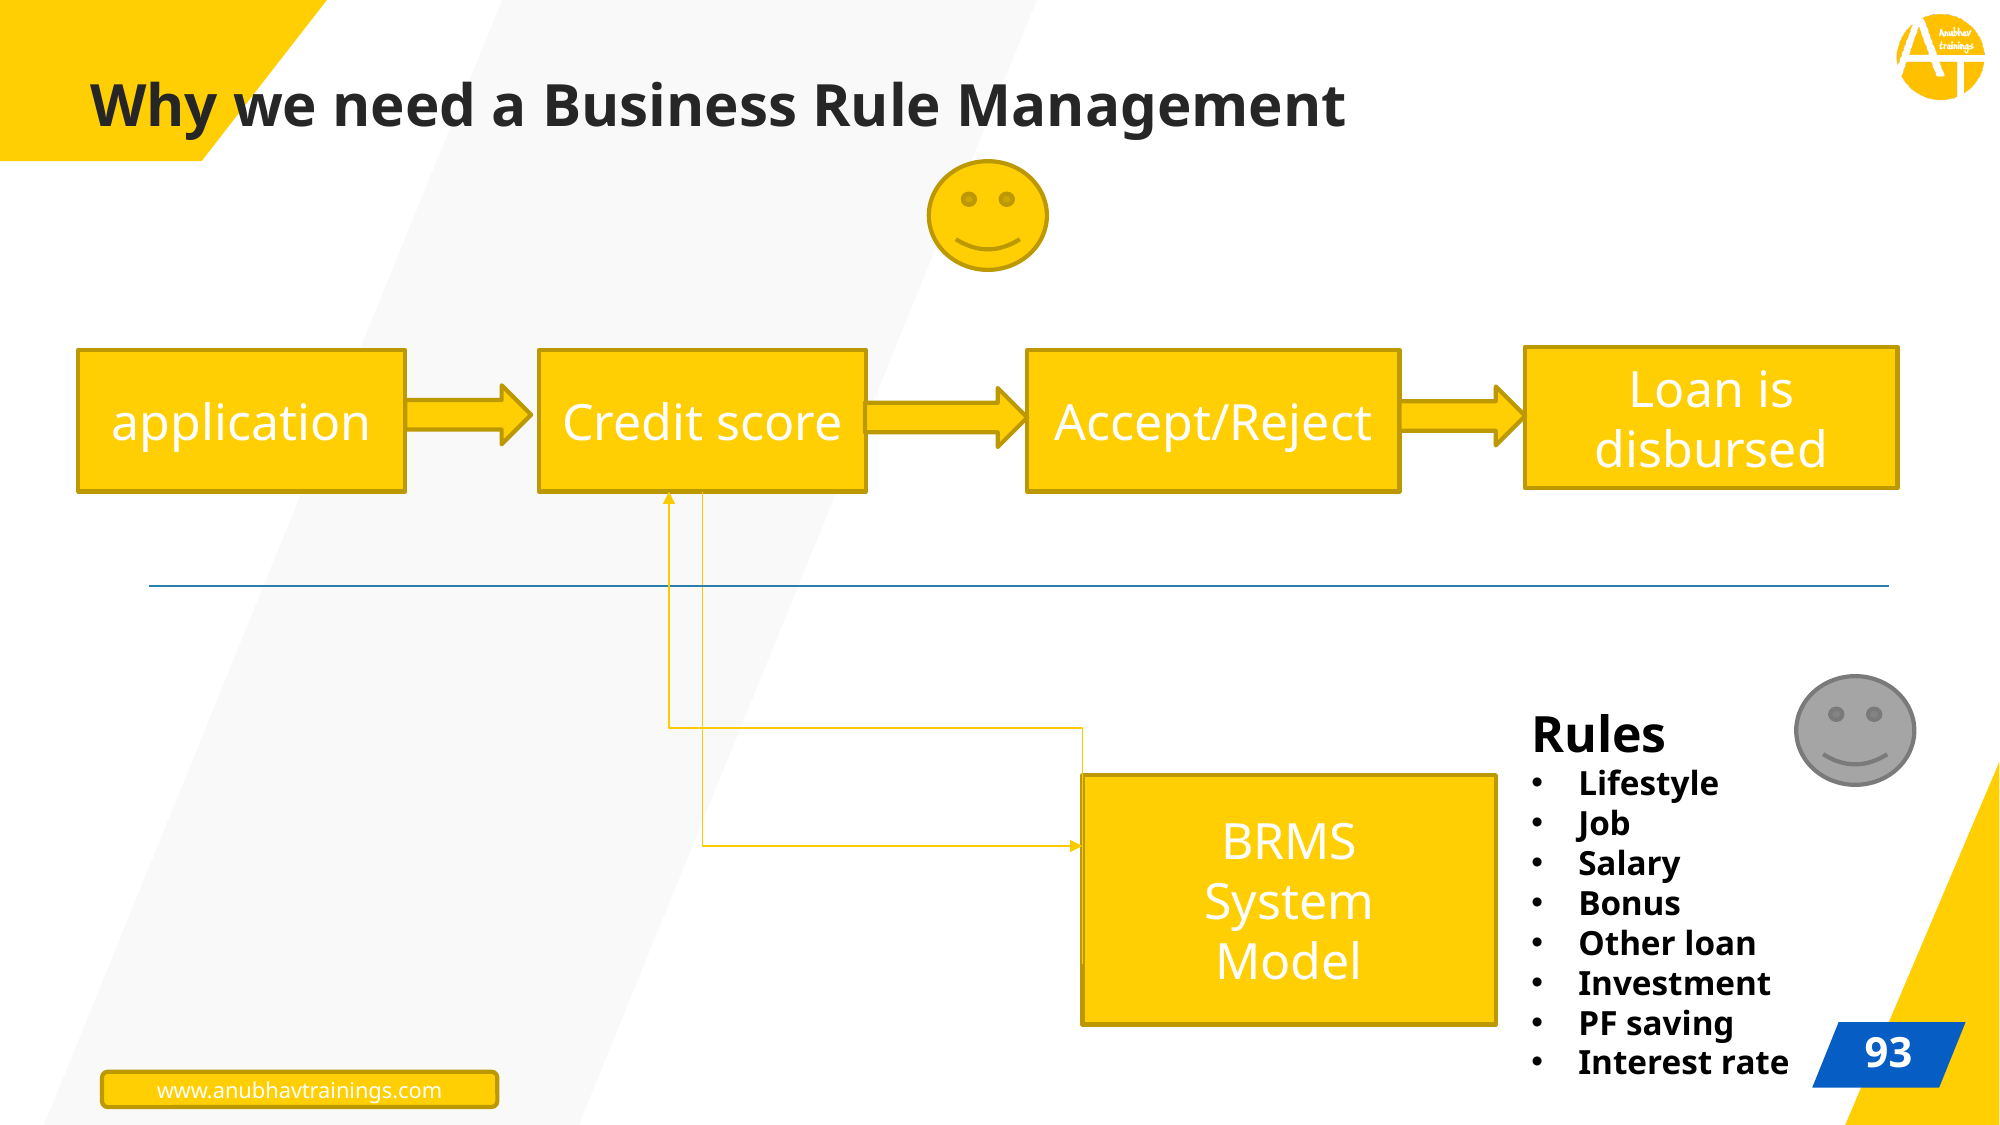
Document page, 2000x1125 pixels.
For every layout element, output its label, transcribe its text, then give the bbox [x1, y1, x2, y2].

text_box [0, 0, 329, 164]
text_box Accept/Reject [1025, 348, 1402, 494]
text_box [862, 386, 1030, 449]
picture [1888, 8, 1989, 108]
text_box Credit score [537, 348, 868, 494]
slide_number 93 [1847, 1024, 1931, 1086]
title Why we need a Business Rule Management [90, 31, 1792, 148]
text_box application [76, 348, 407, 494]
text_box [1794, 674, 1917, 787]
text_box Loan is disbursed [1523, 345, 1900, 490]
text_box [926, 159, 1050, 272]
text_box [1397, 384, 1528, 448]
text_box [639, 520, 1113, 935]
text_box BRMS System Model [1080, 773, 1498, 1027]
text_box www.anubhavtrainings.com [99, 1069, 500, 1110]
text_box Rules Lifestyle Job Salary Bonus Other loan Investment PF saving Interest rate [1516, 694, 1824, 1089]
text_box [715, 478, 1070, 519]
text_box [403, 383, 534, 447]
